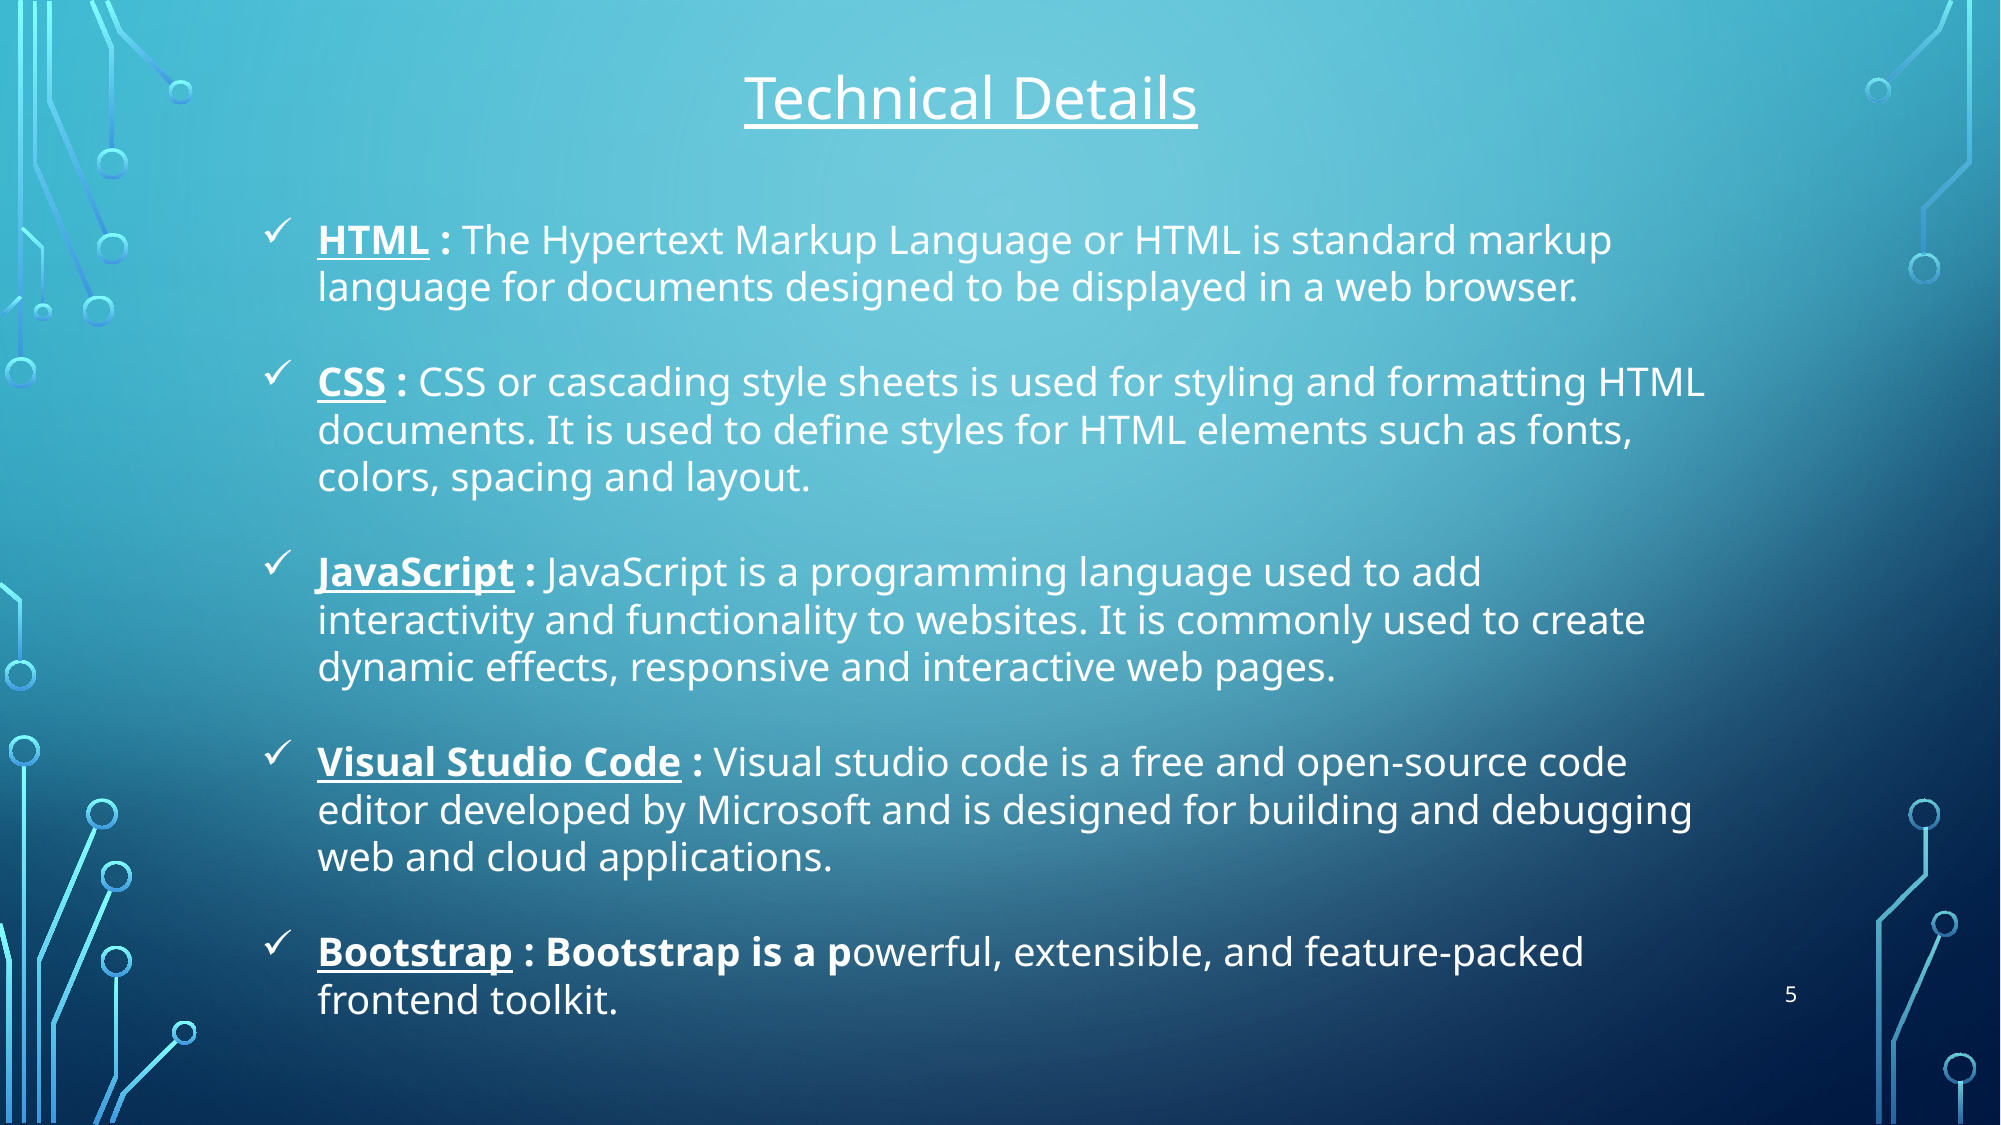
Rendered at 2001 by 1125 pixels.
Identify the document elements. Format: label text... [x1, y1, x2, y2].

text_box HTML : The Hypertext Markup Language or HTML is standard markup language for documents designed to be displayed in a web browser. CSS : CSS or cascading style sheets is used for styling and formatting HTML documents. It is used to define styles for HTML elements such as fonts, colors, spacing and layout. JavaScript : JavaScript is a programming language used to add interactivity and functionality to websites. It is commonly used to create dynamic effects, responsive and interactive web pages. Visual Studio Code : Visual studio code is a free and open-source code editor developed by Microsoft and is designed for building and debugging web and cloud applications. Bootstrap : Bootstrap is a powerful, extensible, and feature-packed frontend toolkit. [246, 207, 1725, 1030]
slide_number 5 [1725, 965, 1813, 1025]
text_box Technical Details [622, 54, 1321, 139]
